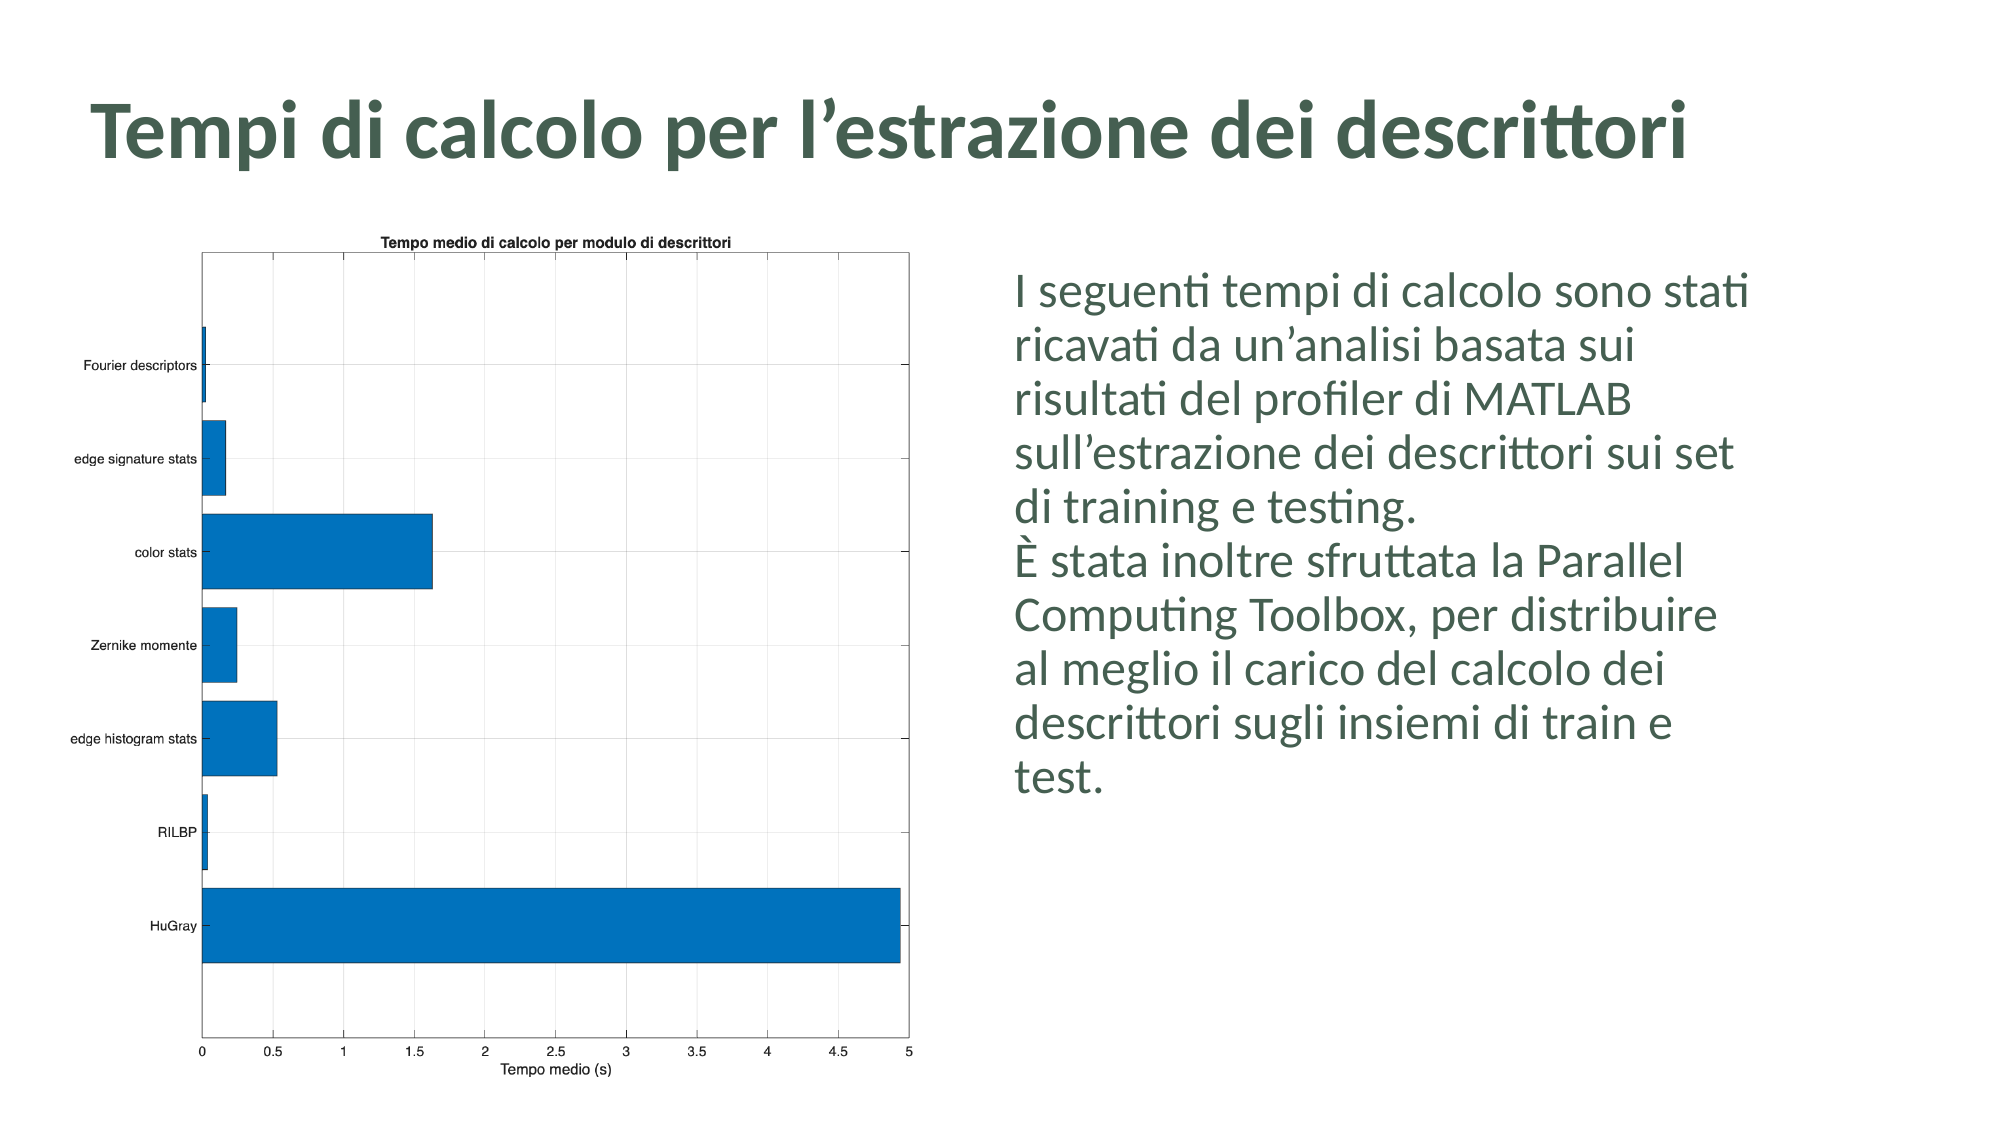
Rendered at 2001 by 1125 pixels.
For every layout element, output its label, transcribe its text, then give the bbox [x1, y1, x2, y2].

text_box Tempi di calcolo per l’estrazione dei descrittori [75, 59, 1844, 199]
picture [69, 234, 914, 1078]
text_box I seguenti tempi di calcolo sono stati ricavati da un’analisi basata sui risultati del profiler di MATLAB sull’estrazione dei descrittori sui set di training e testing. È stata inoltre sfruttata la Parallel Computing Toolbox, per distribuire al meglio il carico del calcolo dei descrittori sugli insiemi di train e test. [999, 256, 1776, 971]
